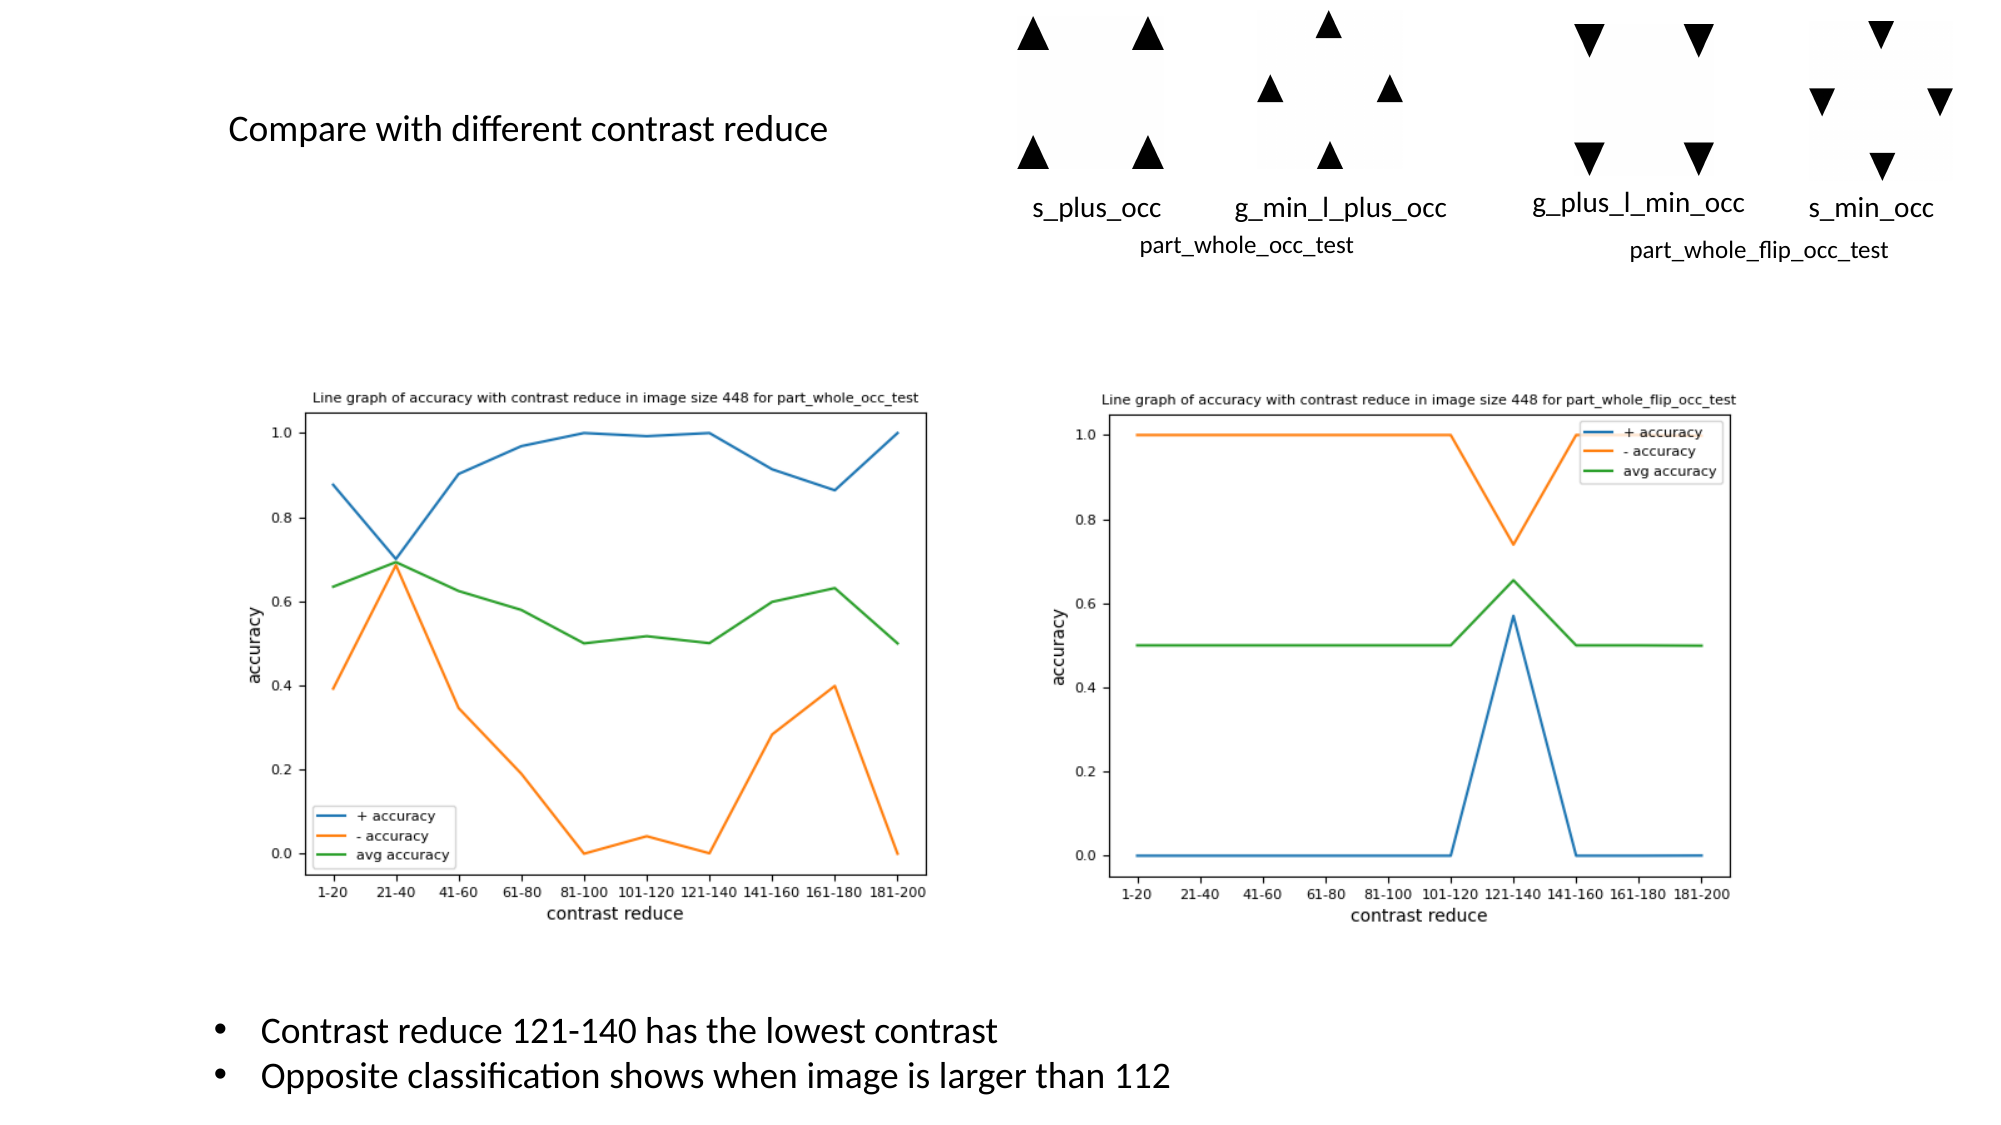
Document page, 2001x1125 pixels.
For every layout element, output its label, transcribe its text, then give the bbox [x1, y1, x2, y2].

text_box Contrast reduce 121-140 has the lowest contrast Opposite classification shows when image is larger than 112 [199, 998, 1196, 1125]
picture [205, 340, 1006, 941]
text_box part_whole_occ_test [1124, 232, 1429, 266]
text_box Compare with different contrast reduce [213, 96, 844, 156]
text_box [1017, 10, 1479, 232]
text_box part_whole_flip_occ_test [1614, 232, 1926, 272]
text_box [1517, 21, 1969, 232]
picture [1009, 342, 1810, 943]
